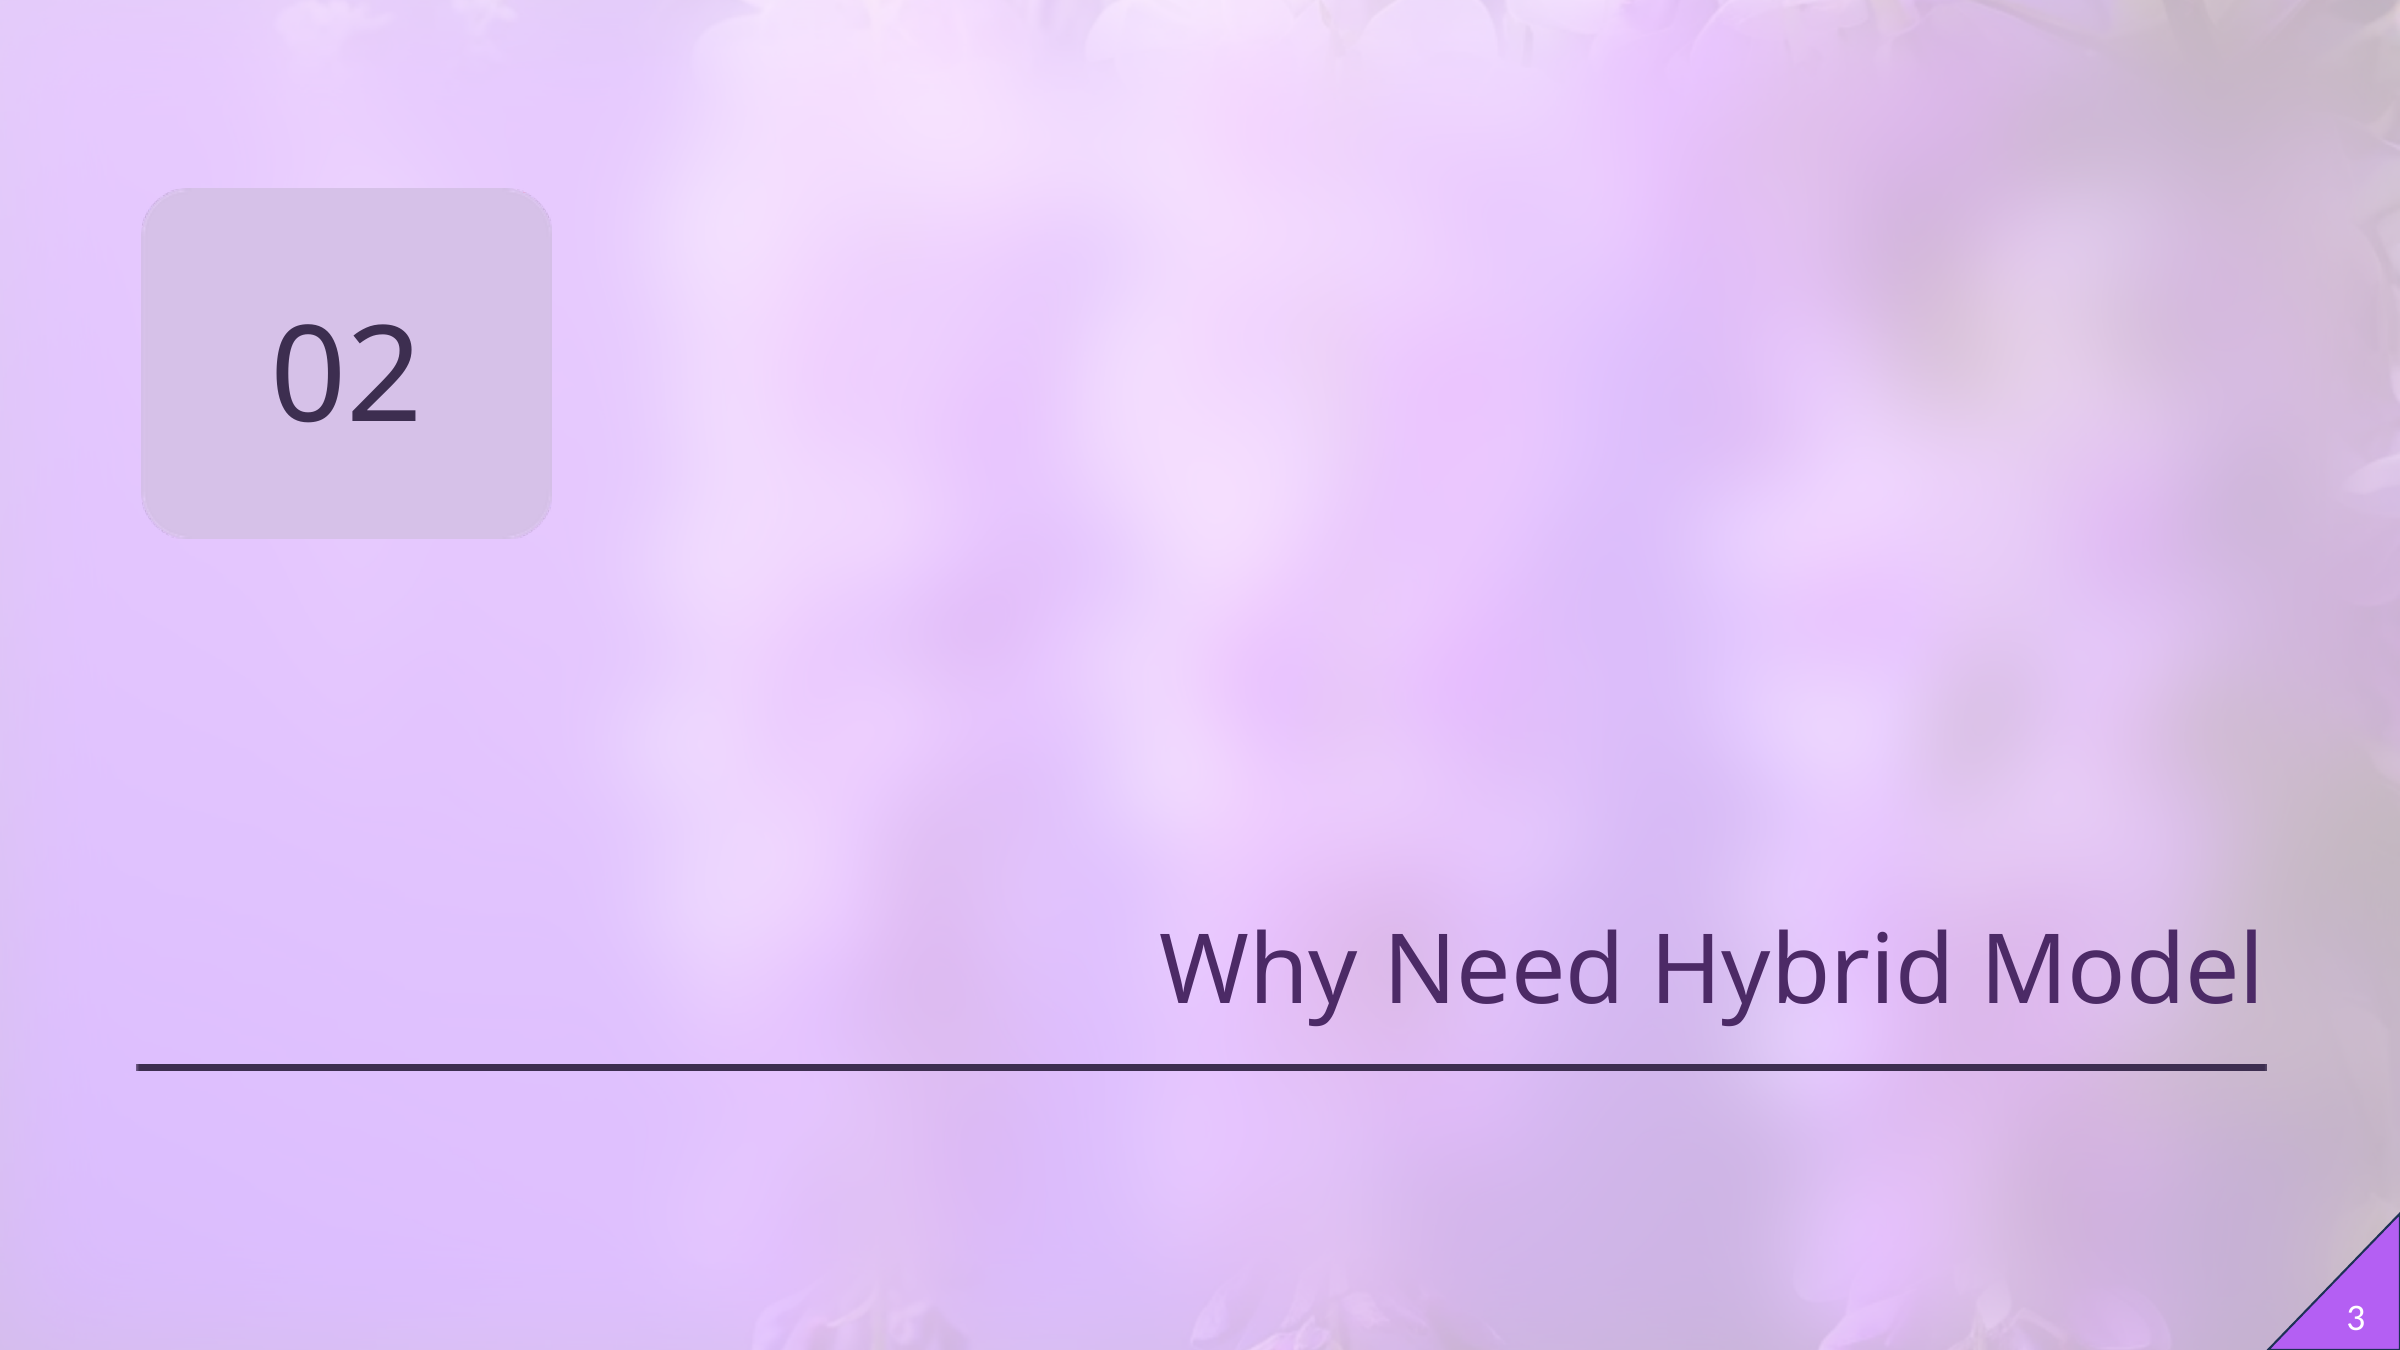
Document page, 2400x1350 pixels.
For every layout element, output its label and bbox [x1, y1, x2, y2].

text_box [0, 0, 2400, 1350]
